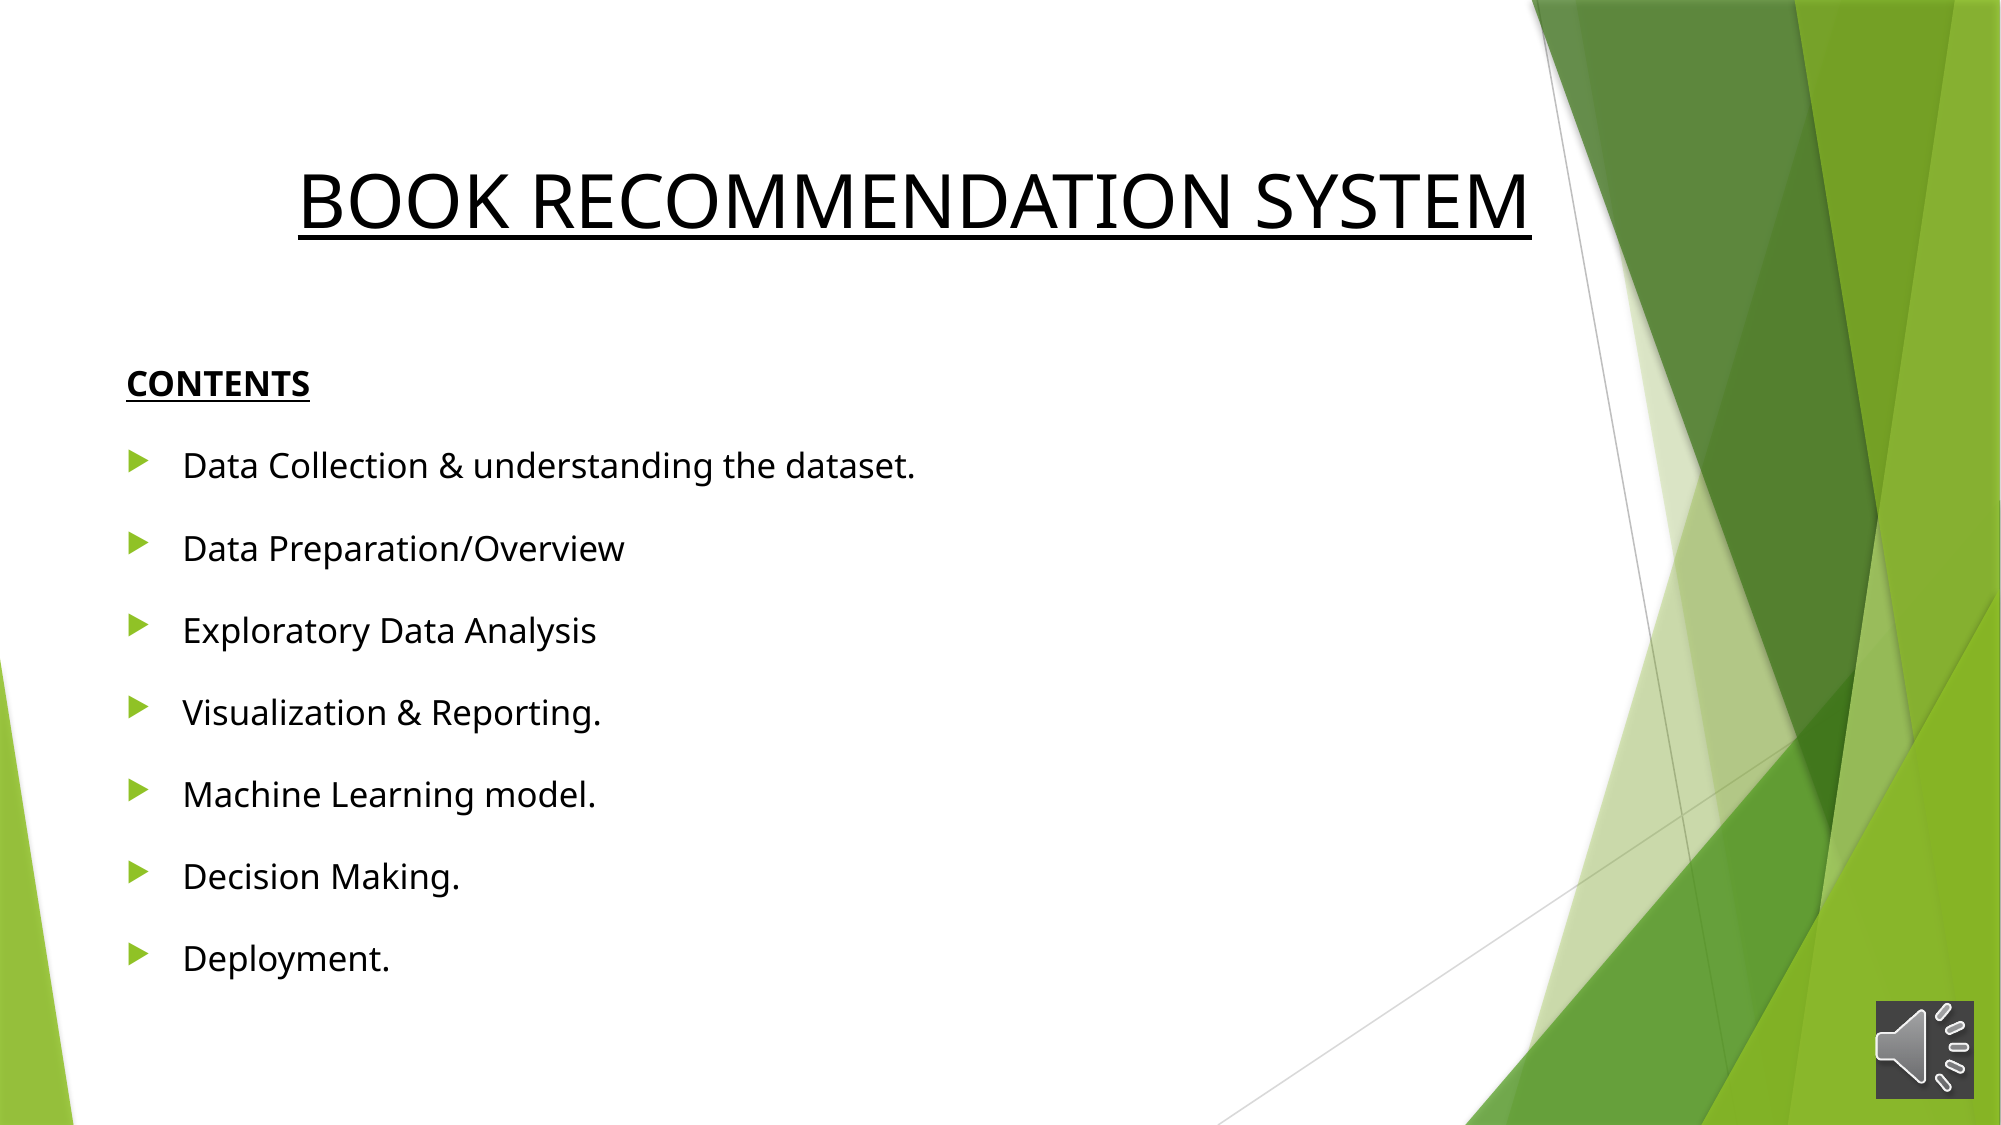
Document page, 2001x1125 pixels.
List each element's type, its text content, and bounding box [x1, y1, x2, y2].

title BOOK RECOMMENDATION SYSTEM [209, 90, 1620, 308]
list CONTENTS Data Collection & understanding the dataset. Data Preparation/Overview Exploratory Data Analysis Visualization & Reporting. Machine Learning model. Decision Making. Deployment. [111, 354, 1522, 992]
picture [1874, 999, 1976, 1101]
